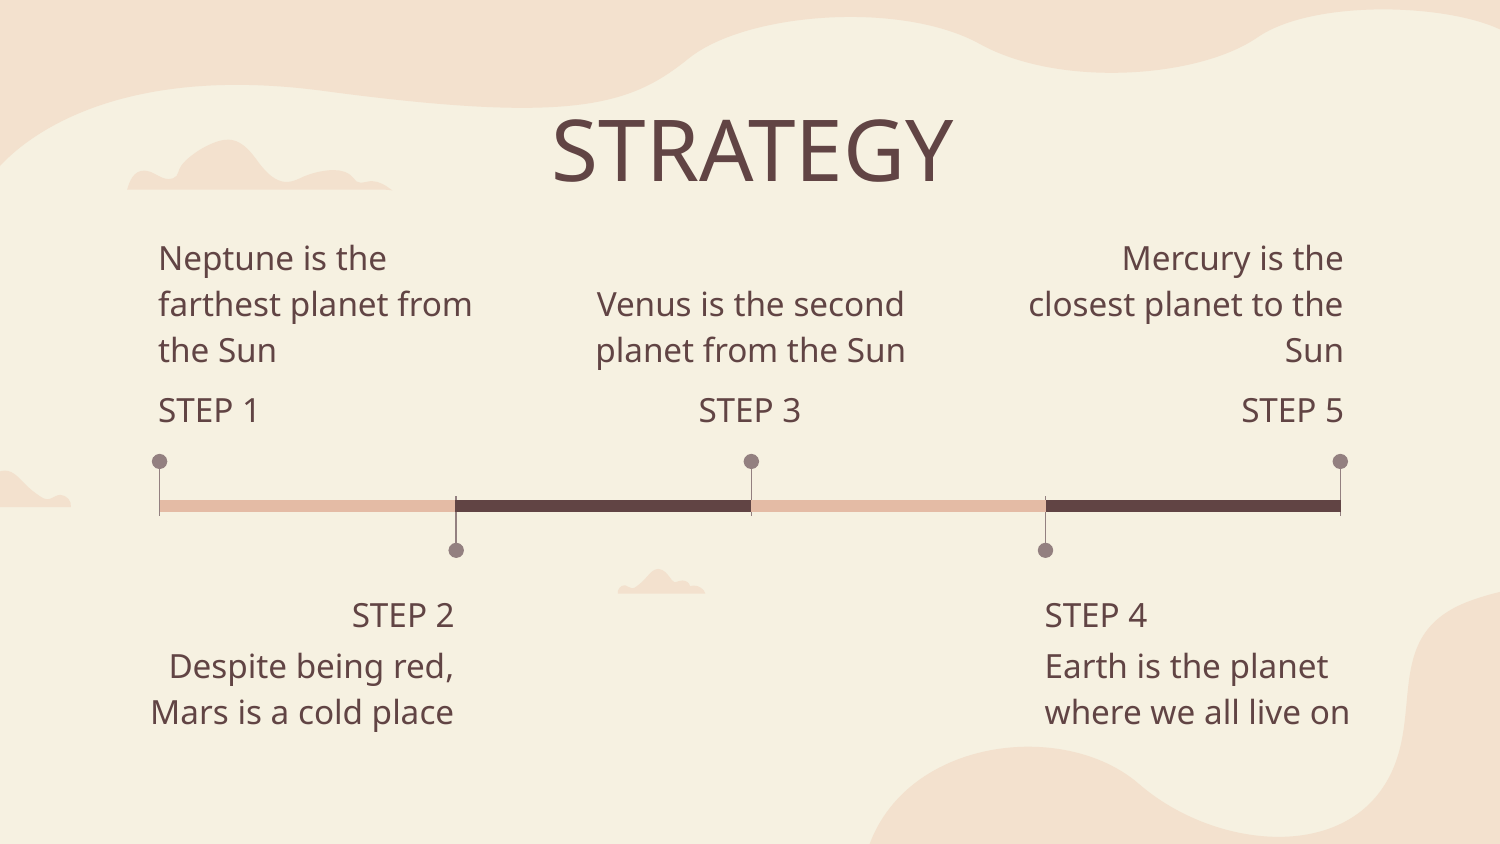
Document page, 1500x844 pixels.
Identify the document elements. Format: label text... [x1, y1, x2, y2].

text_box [448, 515, 464, 558]
title STRATEGY [88, 80, 1418, 175]
subtitle STEP 4 [1029, 573, 1296, 624]
subtitle Despite being red, Mars is a cold place [107, 624, 470, 740]
subtitle STEP 1 [143, 374, 409, 438]
subtitle STEP 2 [204, 573, 470, 636]
subtitle STEP 3 [617, 374, 883, 438]
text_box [448, 495, 464, 505]
table_header [1038, 508, 1053, 512]
table_header [448, 508, 464, 512]
subtitle Earth is the planet where we all live on [1029, 624, 1393, 740]
subtitle STEP 5 [1093, 374, 1360, 438]
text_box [152, 454, 167, 516]
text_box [1038, 515, 1053, 558]
subtitle Venus is the second planet from the Sun [569, 268, 933, 385]
subtitle Neptune is the farthest planet from the Sun [143, 268, 506, 385]
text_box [744, 454, 759, 505]
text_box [1333, 454, 1348, 516]
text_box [1038, 495, 1053, 505]
subtitle Mercury is the closest planet to the Sun [996, 268, 1360, 385]
